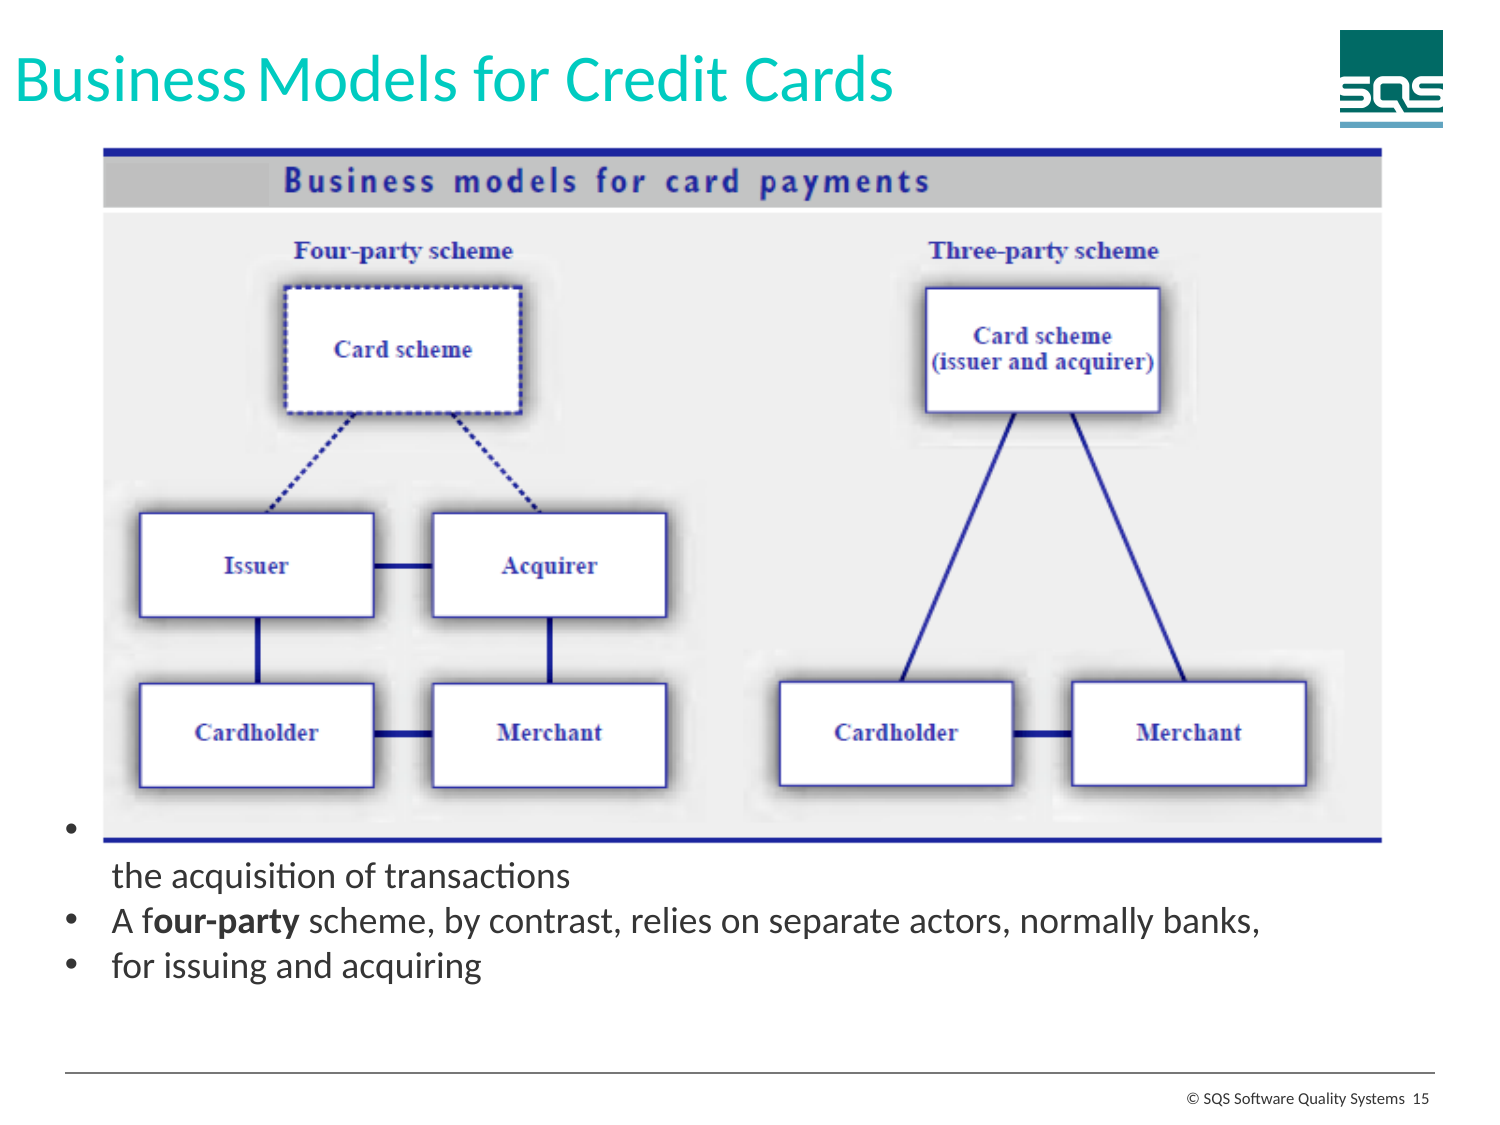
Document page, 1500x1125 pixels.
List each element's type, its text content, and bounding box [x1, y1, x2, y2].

text_box In three-party schemes, the scheme itself is responsible for the issuing of cards and the acquisition of transactions A four-party scheme, by contrast, relies on separate actors, normally banks, for issuing and acquiring [50, 99, 1438, 994]
picture [100, 145, 1386, 851]
footer © SQS Software Quality Systems [64, 1089, 1406, 1112]
text_box Business Models for Credit Cards [0, 24, 1500, 125]
slide_number 15 [1406, 1089, 1436, 1111]
